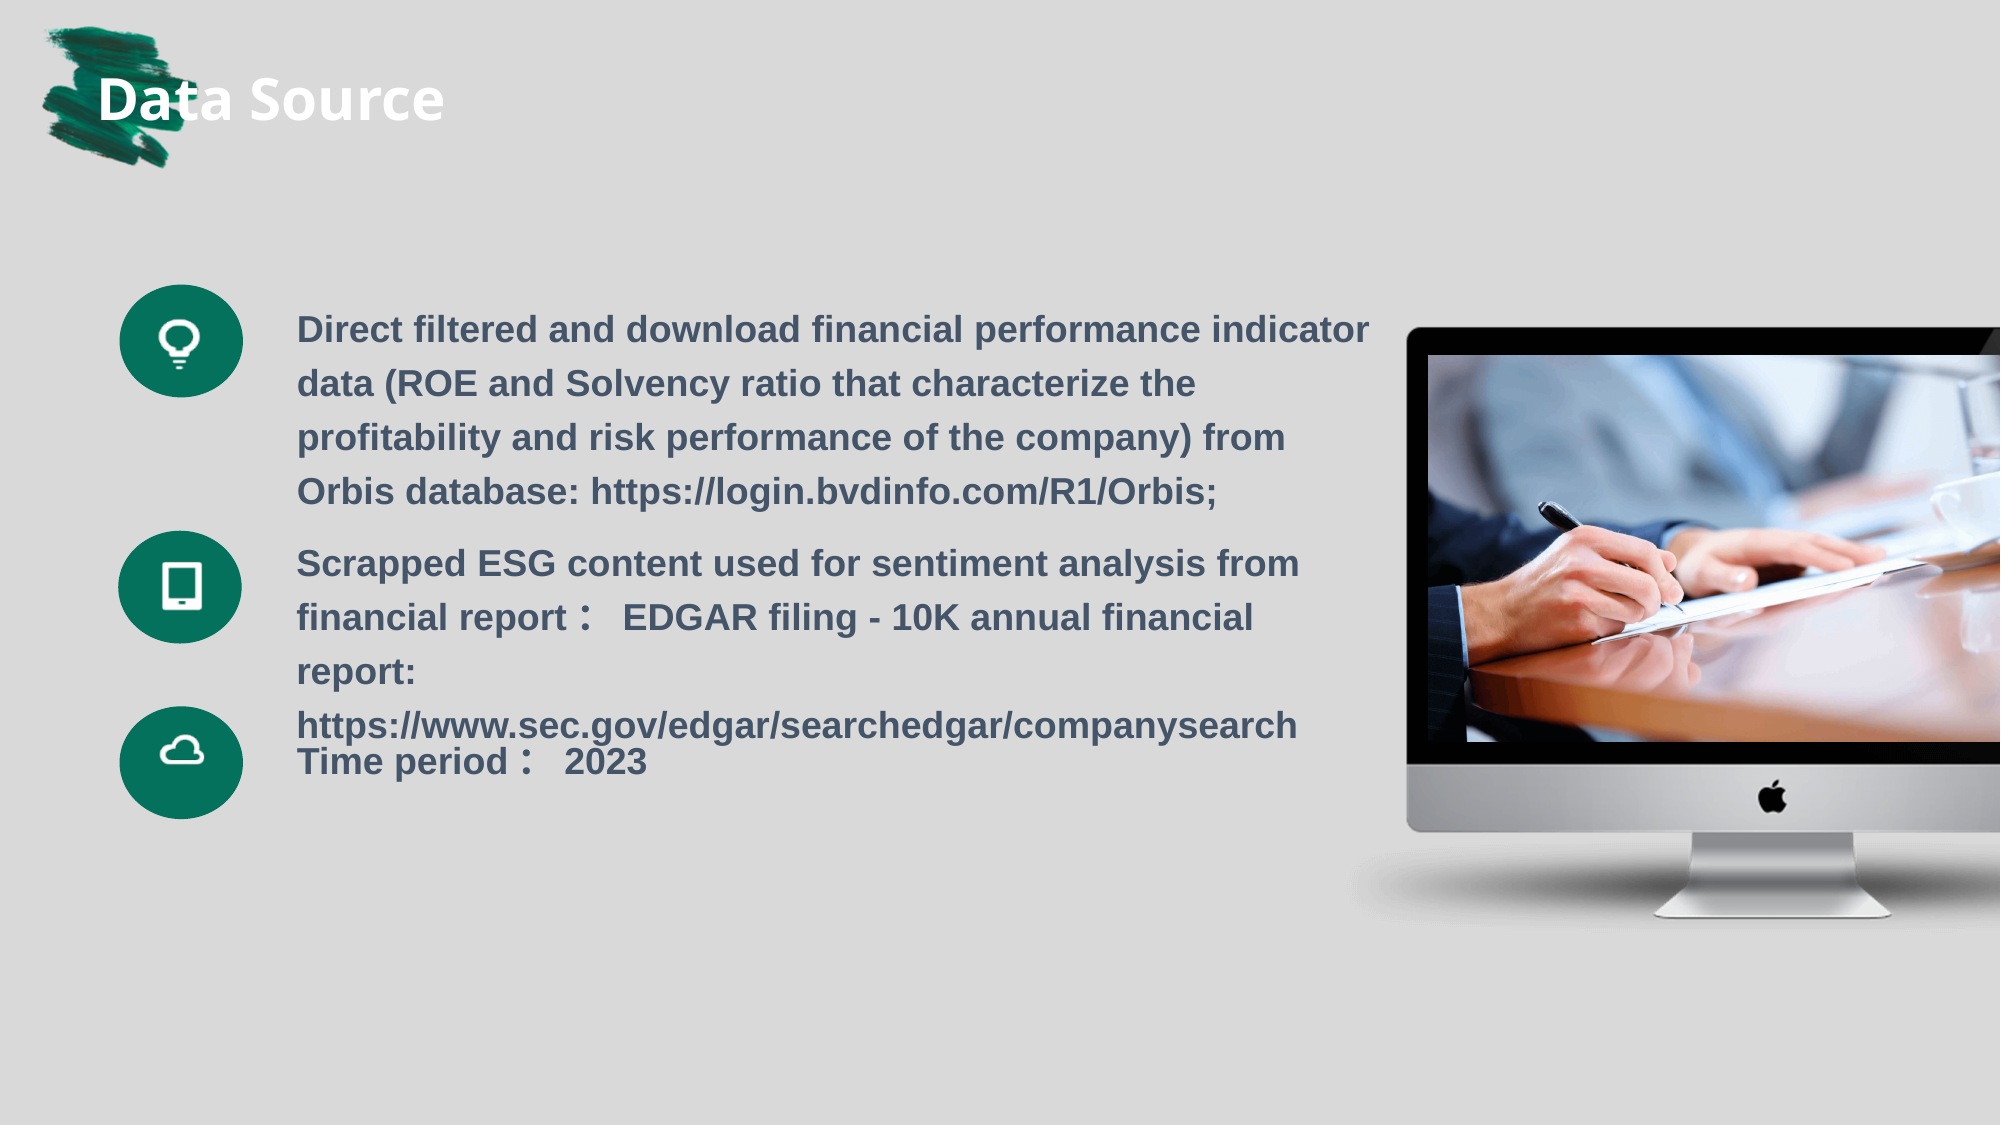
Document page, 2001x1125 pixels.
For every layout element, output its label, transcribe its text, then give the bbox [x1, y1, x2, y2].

picture [42, 26, 199, 169]
text_box Data Source [199, 54, 793, 140]
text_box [1339, 284, 2000, 959]
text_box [118, 284, 1383, 829]
